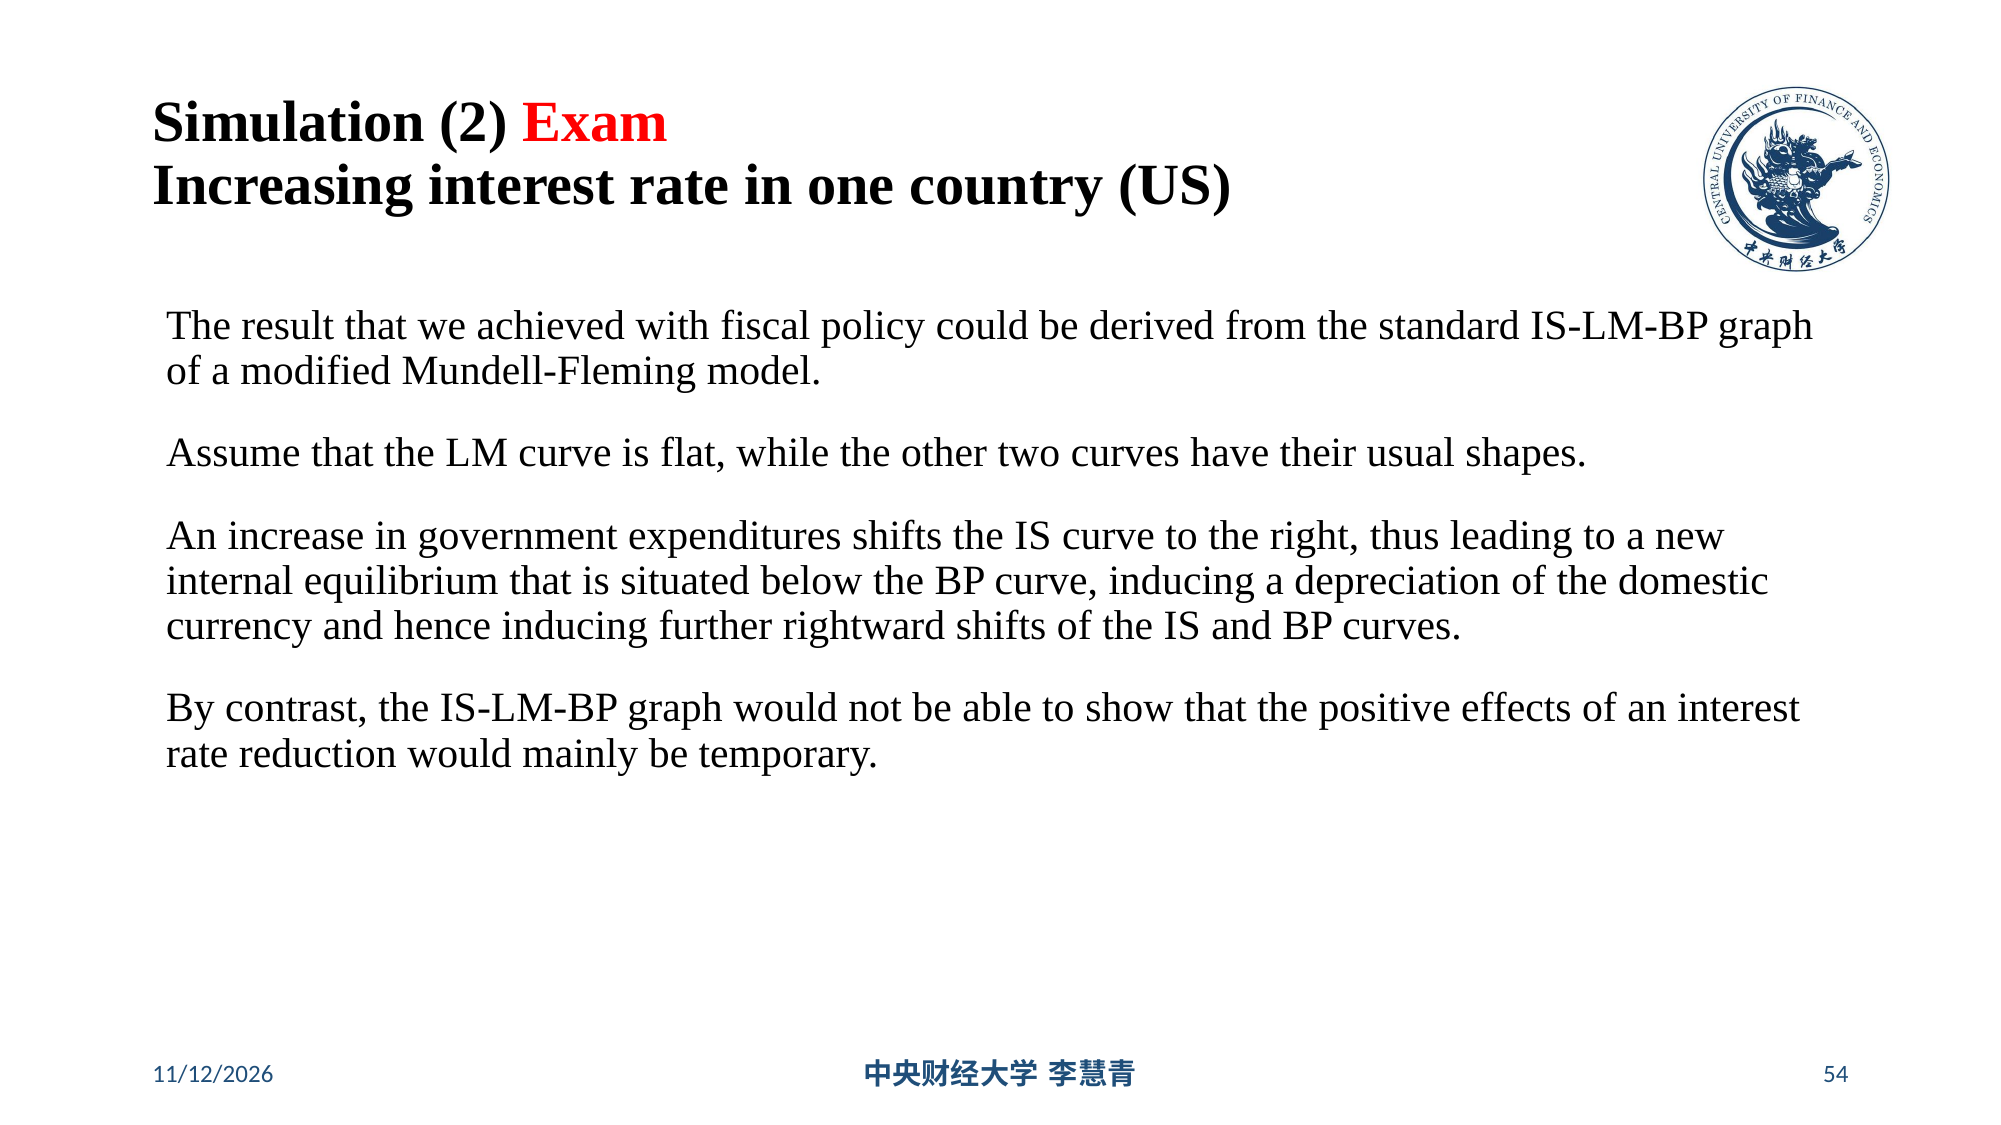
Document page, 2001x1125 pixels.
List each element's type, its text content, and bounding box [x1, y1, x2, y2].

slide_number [137, 1042, 588, 1103]
footer 中央财经大学 李慧青 [662, 1042, 1338, 1103]
list The result that we achieved with fiscal policy could be derived from the standard IS-LM-BP graph of a modified Mundell-Fleming model. Assume that the LM curve is flat, while the other two curves have their usual shapes. An increase in government expenditures shifts the IS curve to the right, thus leading to a new internal equilibrium that is situated below the BP curve, inducing a depreciation of the domestic currency and hence inducing further rightward shifts of the IS and BP curves. By contrast, the IS-LM-BP graph would not be able to show that the positive effects of an interest rate reduction would mainly be temporary. [113, 295, 1839, 936]
picture [1615, 52, 1980, 307]
title Simulation (2) Exam Increasing interest rate in one country (US) [137, 45, 1863, 263]
slide_number 54 [1413, 1042, 1864, 1103]
